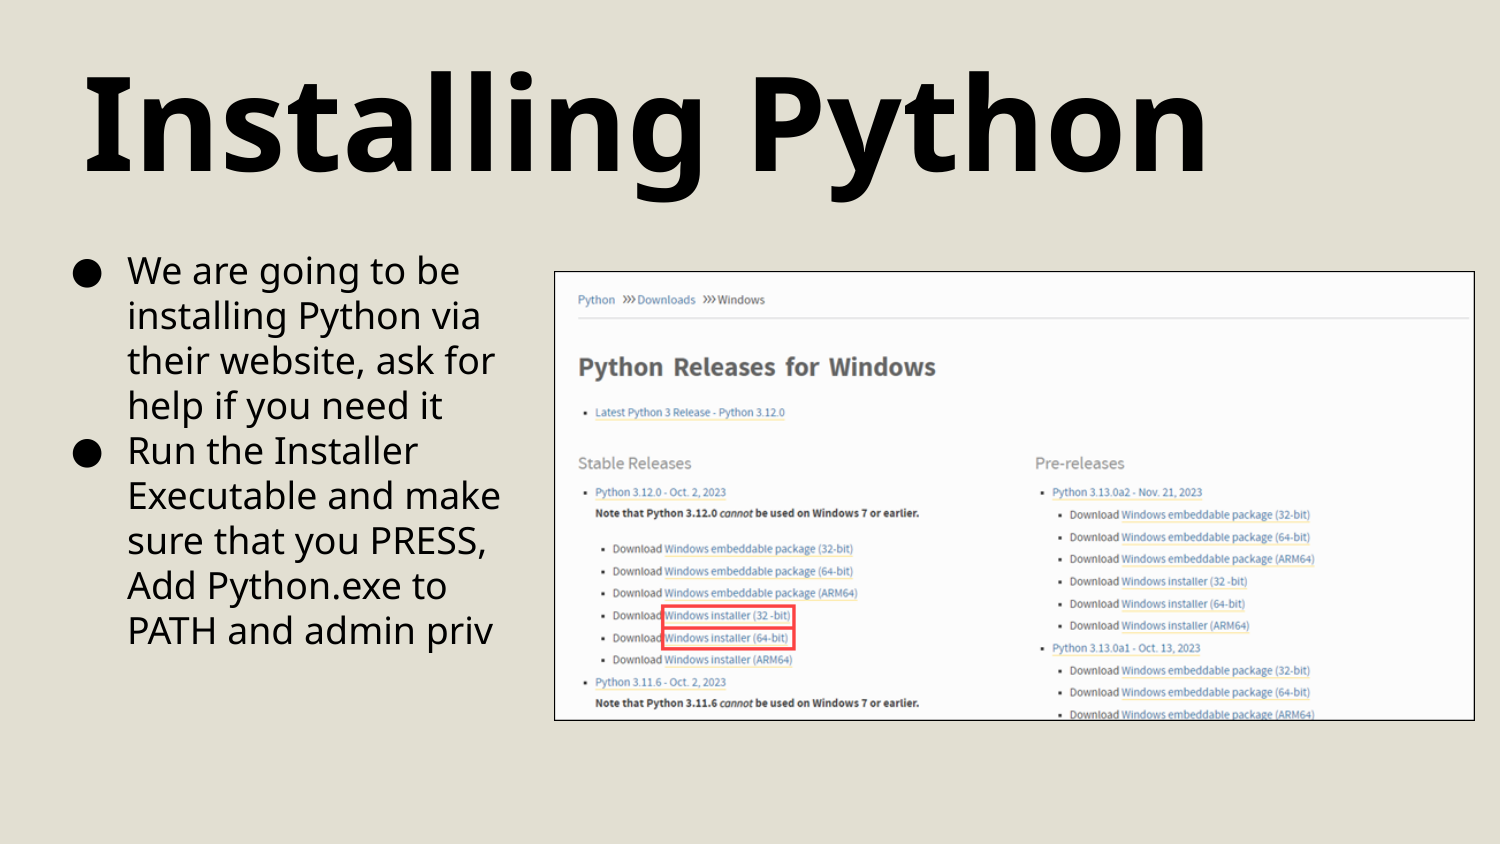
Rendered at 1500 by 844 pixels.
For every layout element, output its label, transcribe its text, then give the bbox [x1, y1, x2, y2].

picture [553, 271, 1476, 721]
subtitle We are going to be installing Python via their website, ask for help if you need it Run the Installer Executable and make sure that you PRESS, Add Python.exe to PATH and admin priv [37, 231, 530, 810]
title Installing Python [68, 55, 1458, 291]
